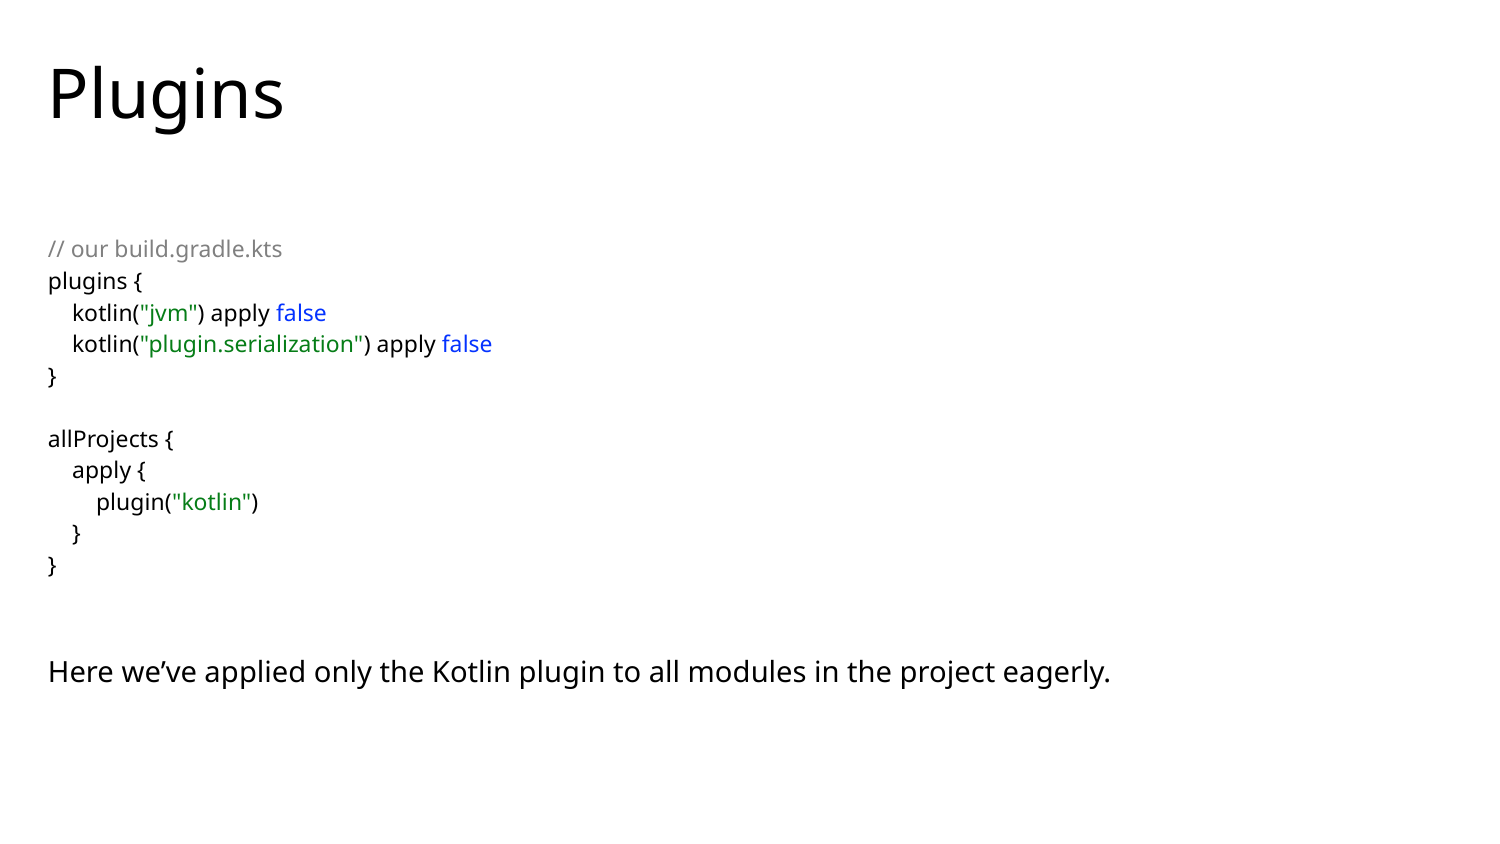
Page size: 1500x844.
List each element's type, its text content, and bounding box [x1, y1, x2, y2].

list // our build.gradle.kts plugins { kotlin("jvm") apply false kotlin("plugin.serialization") apply false } allProjects { apply { plugin("kotlin") } } Here we’ve applied only the Kotlin plugin to all modules in the project eagerly. [48, 218, 1459, 768]
title Plugins [48, 48, 1443, 123]
